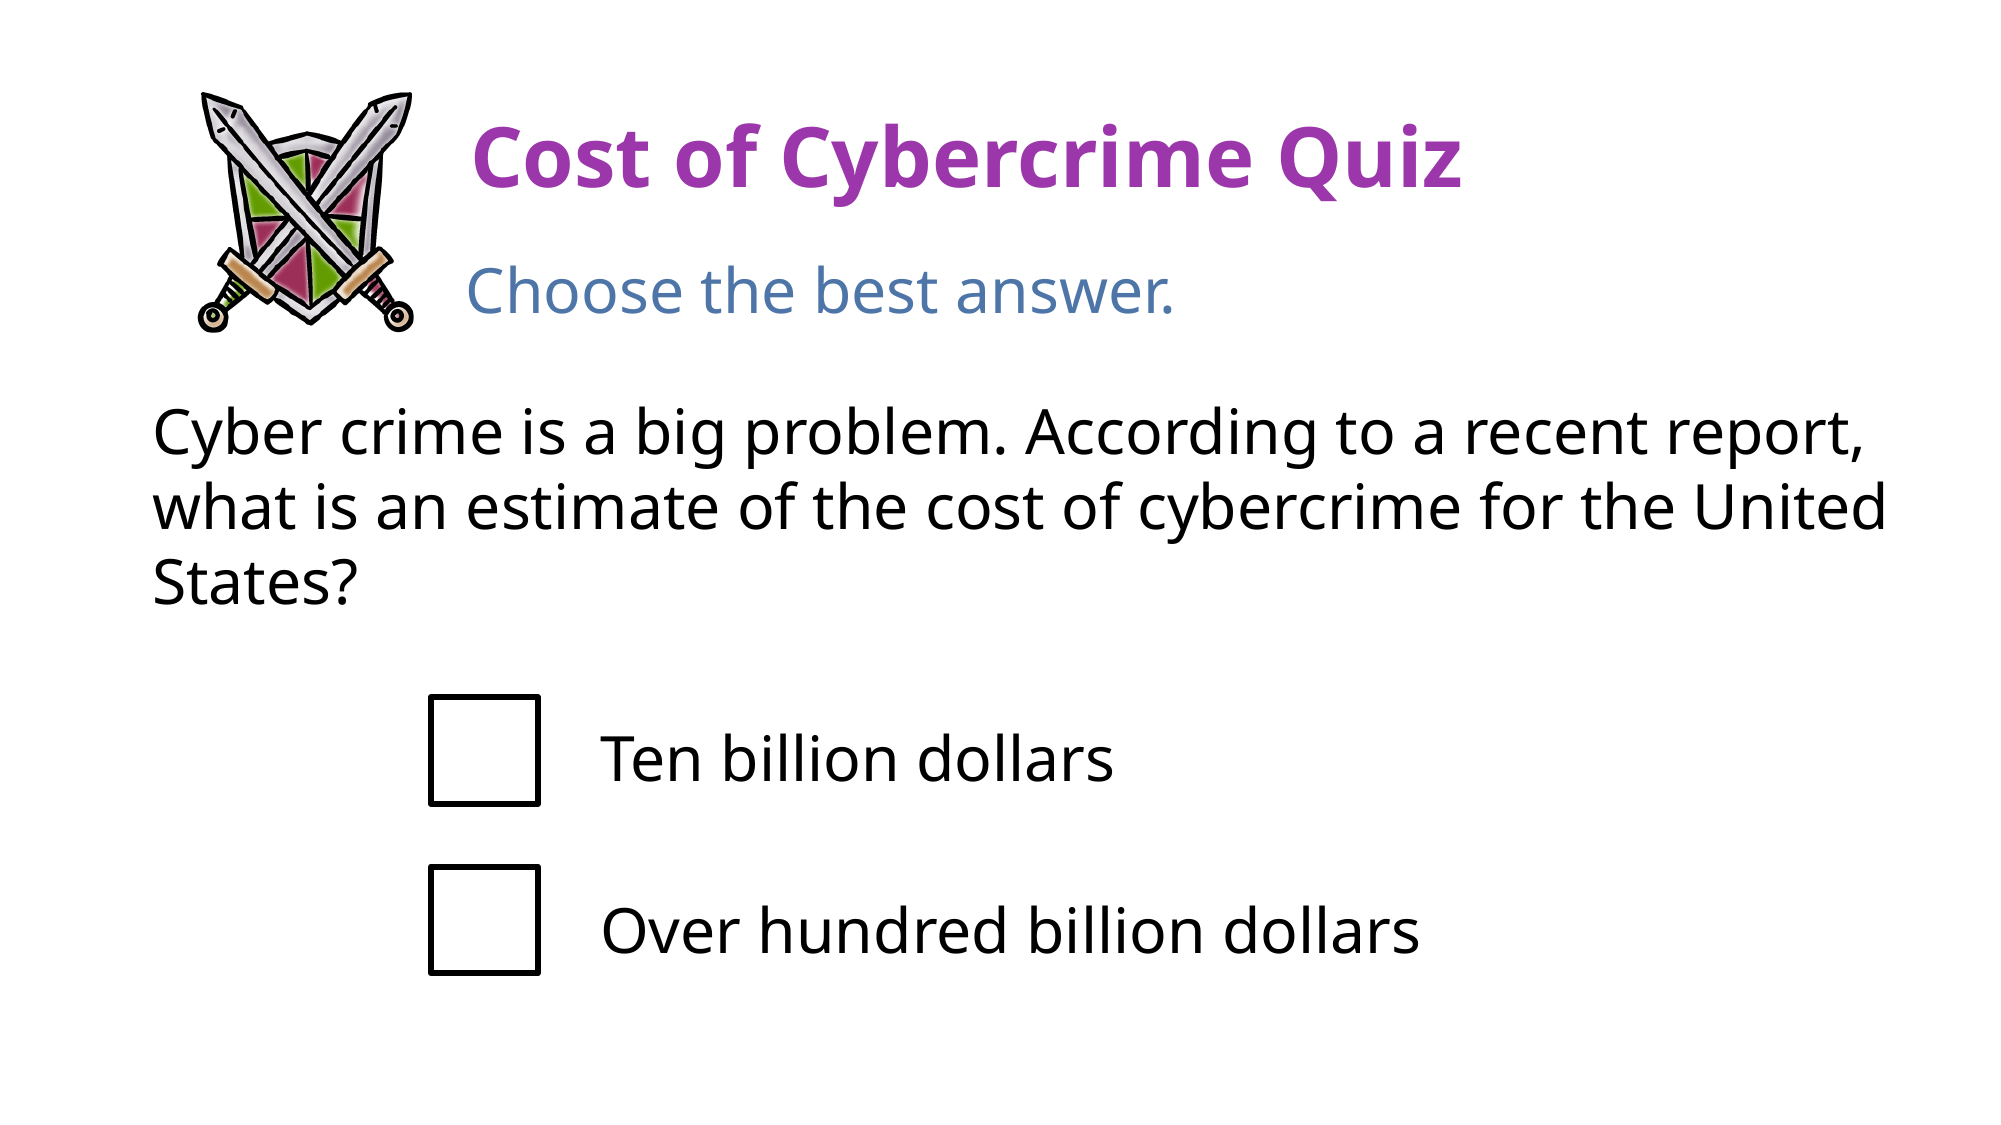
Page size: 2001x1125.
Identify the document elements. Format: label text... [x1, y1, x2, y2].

text_box Choose the best answer. [450, 225, 1274, 352]
picture [196, 92, 415, 333]
title Cost of Cybercrime Quiz [450, 82, 1839, 226]
text_box [430, 866, 510, 974]
text_box Ten billion dollars Over hundred billion dollars [510, 671, 2000, 1002]
list Cyber crime is a big problem. According to a recent report, what is an estimate of the cost of cybercrime for the United States? [132, 372, 1922, 948]
text_box [430, 697, 510, 804]
